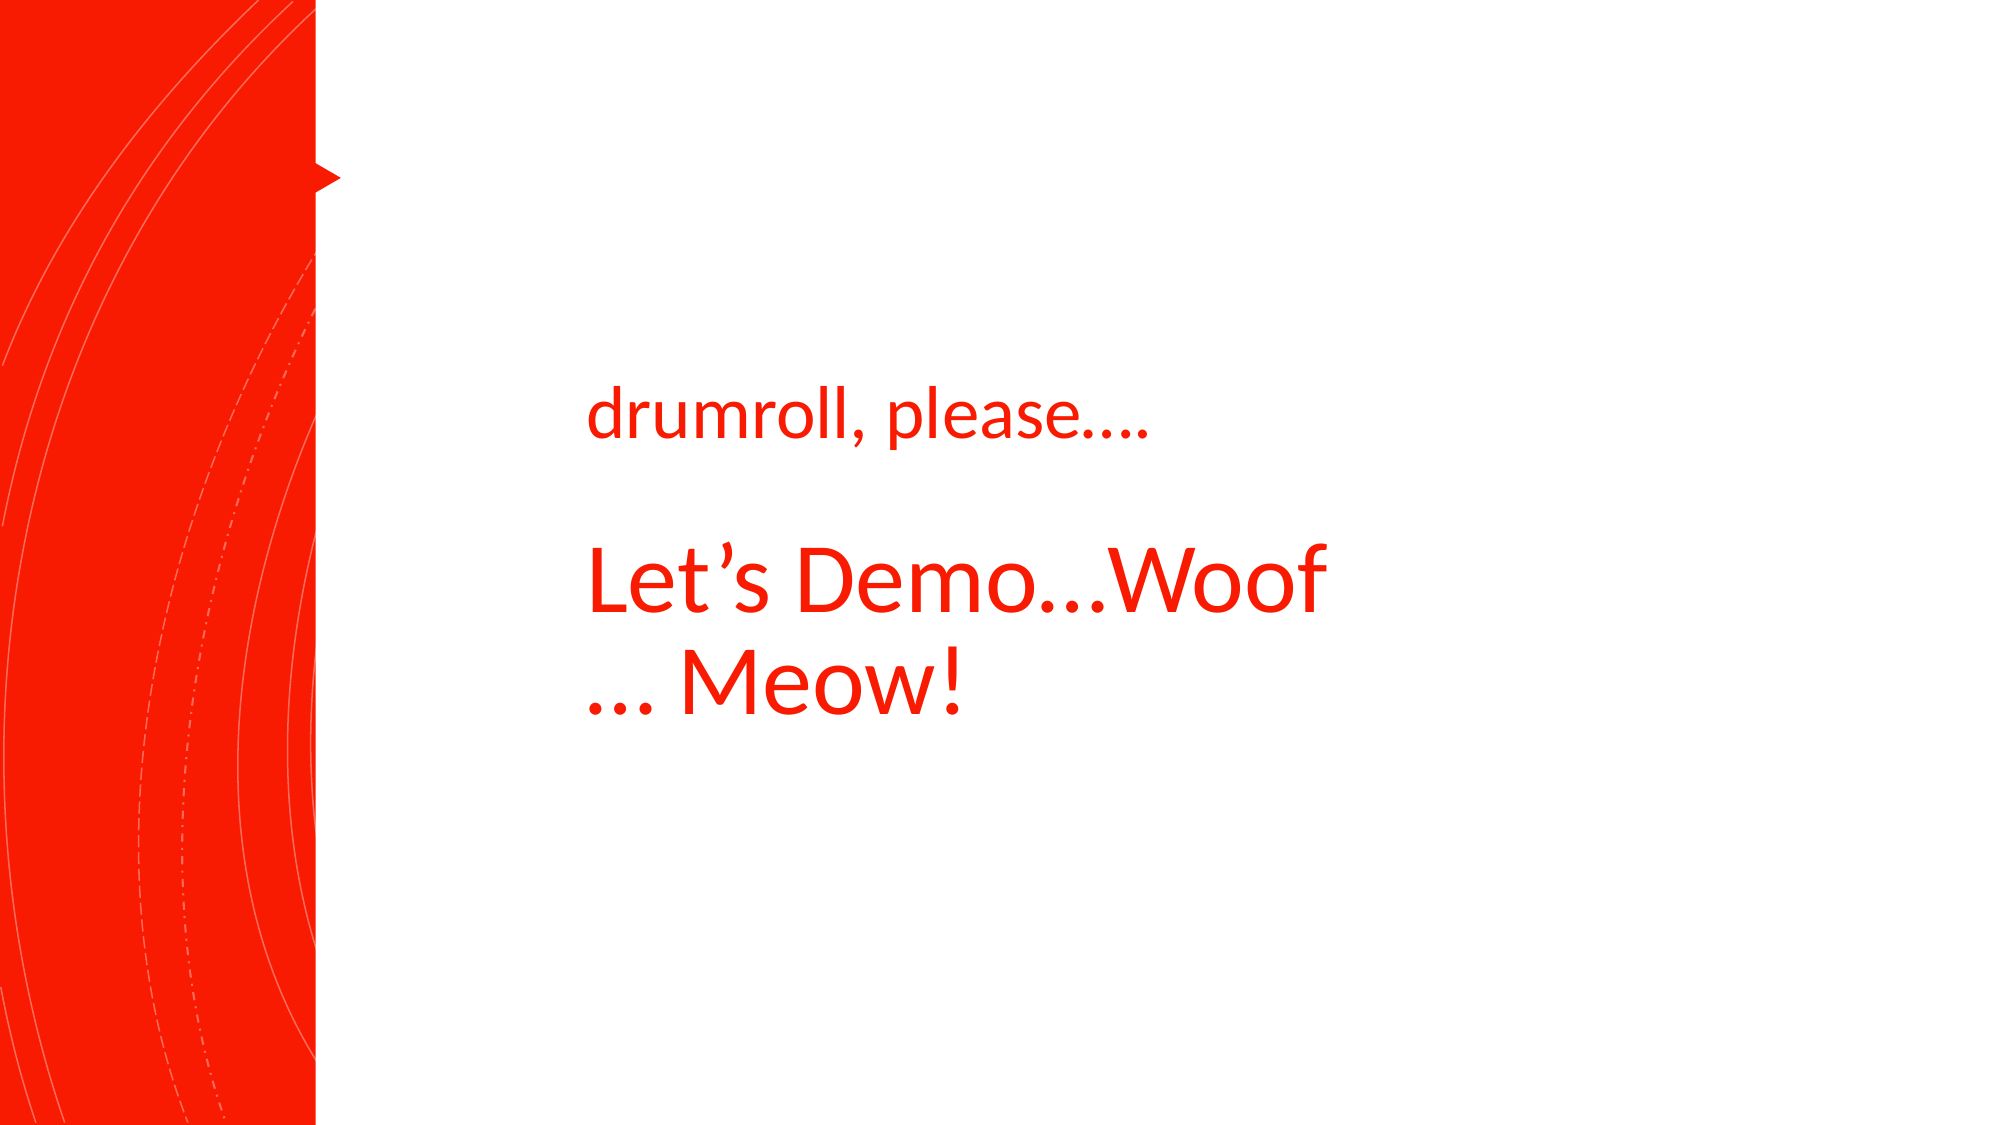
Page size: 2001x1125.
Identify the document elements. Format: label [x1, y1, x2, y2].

text_box [0, 0, 1996, 1125]
